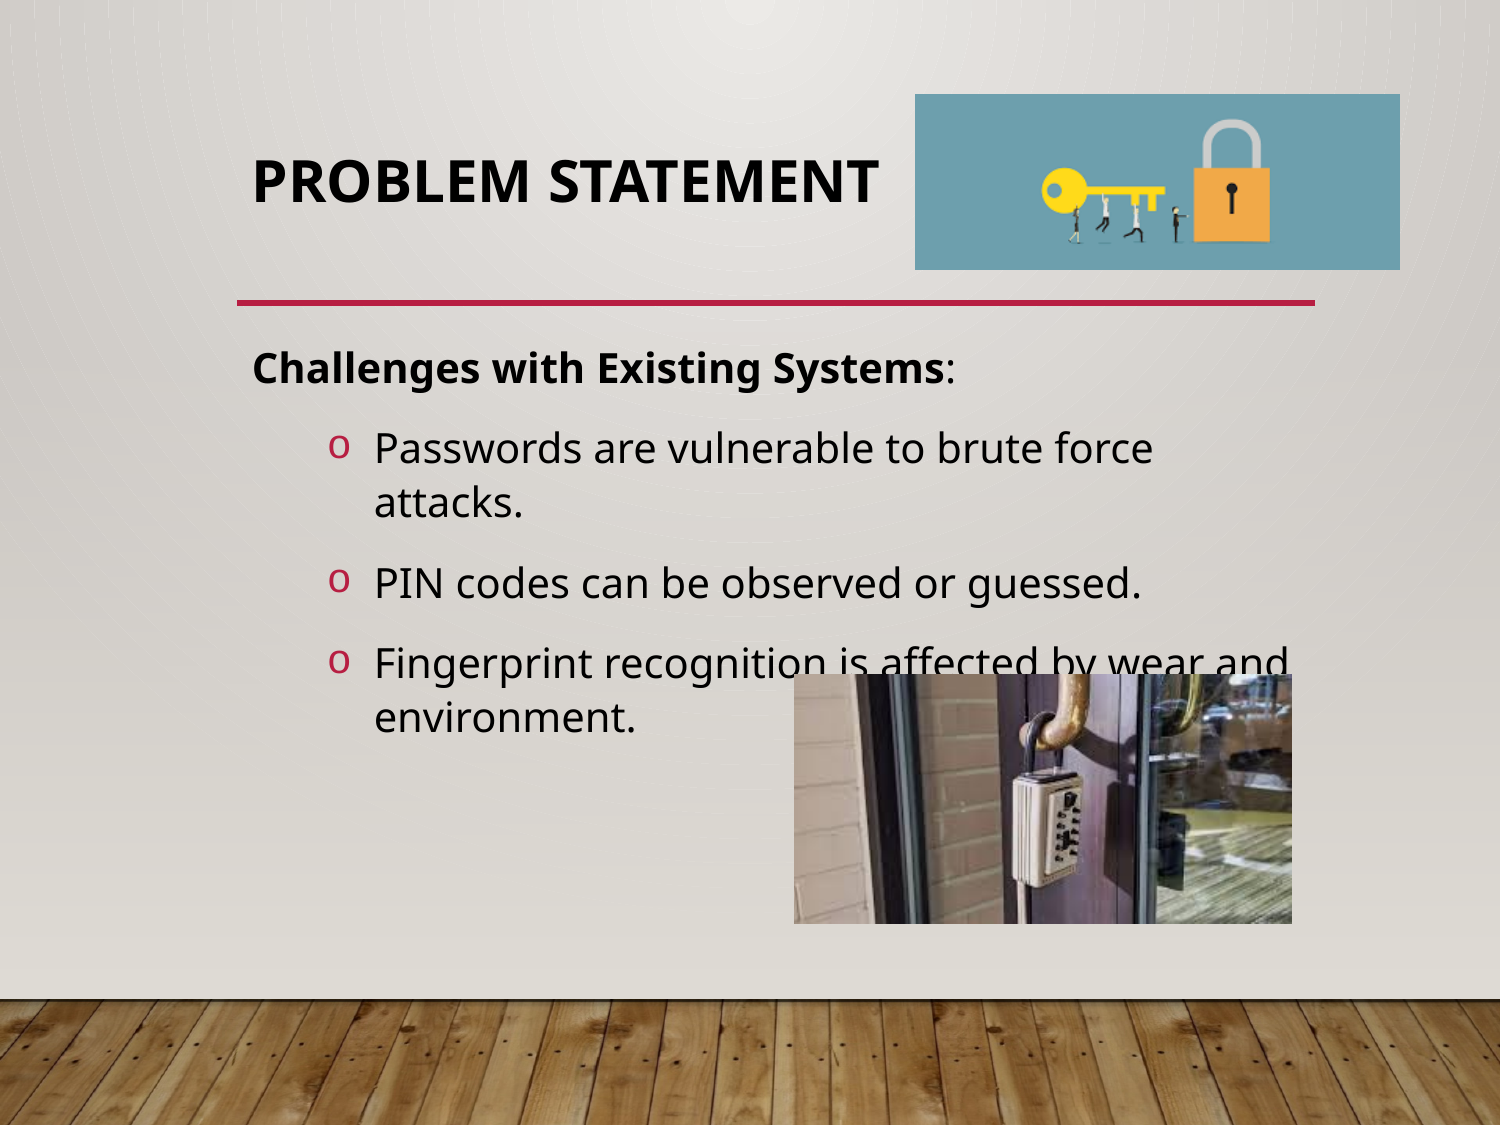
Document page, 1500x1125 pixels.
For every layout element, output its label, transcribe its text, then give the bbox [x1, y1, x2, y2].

picture [915, 94, 1400, 271]
picture [794, 674, 1292, 924]
list Challenges with Existing Systems: Passwords are vulnerable to brute force attacks. PIN codes can be observed or guessed. Fingerprint recognition is affected by wear and environment. [236, 330, 1315, 897]
title Problem Statement [236, 131, 1315, 305]
picture [0, 999, 1500, 1125]
